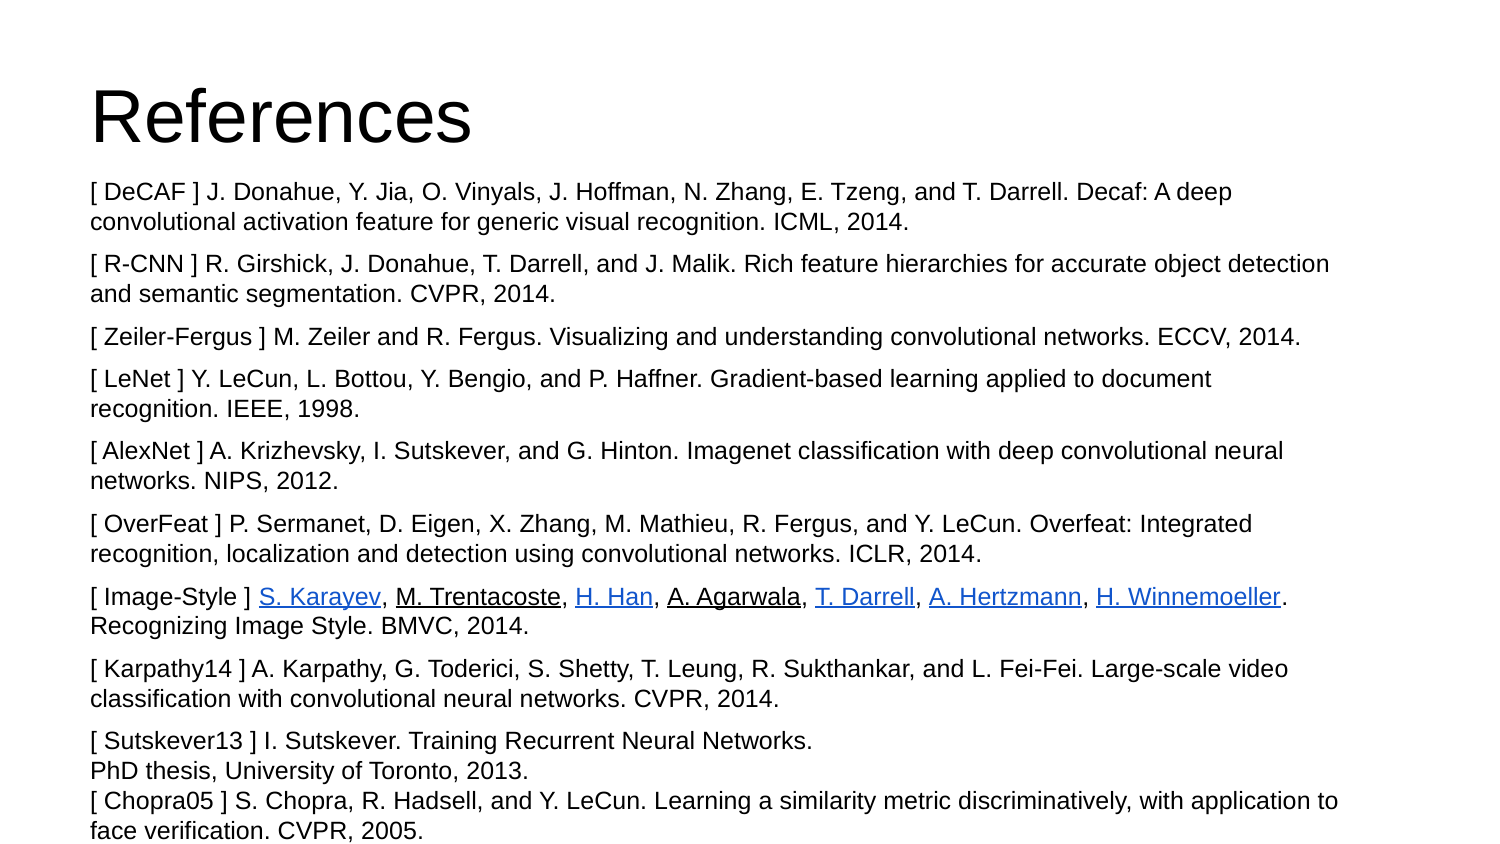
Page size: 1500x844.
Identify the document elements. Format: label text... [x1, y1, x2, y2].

title References [75, 32, 1425, 173]
list [ DeCAF ] J. Donahue, Y. Jia, O. Vinyals, J. Hoffman, N. Zhang, E. Tzeng, and T. Darrell. Decaf: A deep convolutional activation feature for generic visual recognition. ICML, 2014. [ R-CNN ] R. Girshick, J. Donahue, T. Darrell, and J. Malik. Rich feature hierarchies for accurate object detection and semantic segmentation. CVPR, 2014. [ Zeiler-Fergus ] M. Zeiler and R. Fergus. Visualizing and understanding convolutional networks. ECCV, 2014. [ LeNet ] Y. LeCun, L. Bottou, Y. Bengio, and P. Haffner. Gradient-based learning applied to document recognition. IEEE, 1998. [ AlexNet ] A. Krizhevsky, I. Sutskever, and G. Hinton. Imagenet classification with deep convolutional neural networks. NIPS, 2012. [ OverFeat ] P. Sermanet, D. Eigen, X. Zhang, M. Mathieu, R. Fergus, and Y. LeCun. Overfeat: Integrated recognition, localization and detection using convolutional networks. ICLR, 2014. [ Image-Style ] S. Karayev, M. Trentacoste, H. Han, A. Agarwala, T. Darrell, A. Hertzmann, H. Winnemoeller. Recognizing Image Style. BMVC, 2014. [ Karpathy14 ] A. Karpathy, G. Toderici, S. Shetty, T. Leung, R. Sukthankar, and L. Fei-Fei. Large-scale video classification with convolutional neural networks. CVPR, 2014. [ Sutskever13 ] I. Sutskever. Training Recurrent Neural Networks. PhD thesis, University of Toronto, 2013. [ Chopra05 ] S. Chopra, R. Hadsell, and Y. LeCun. Learning a similarity metric discriminatively, with application to face verification. CVPR, 2005. [75, 160, 1358, 832]
